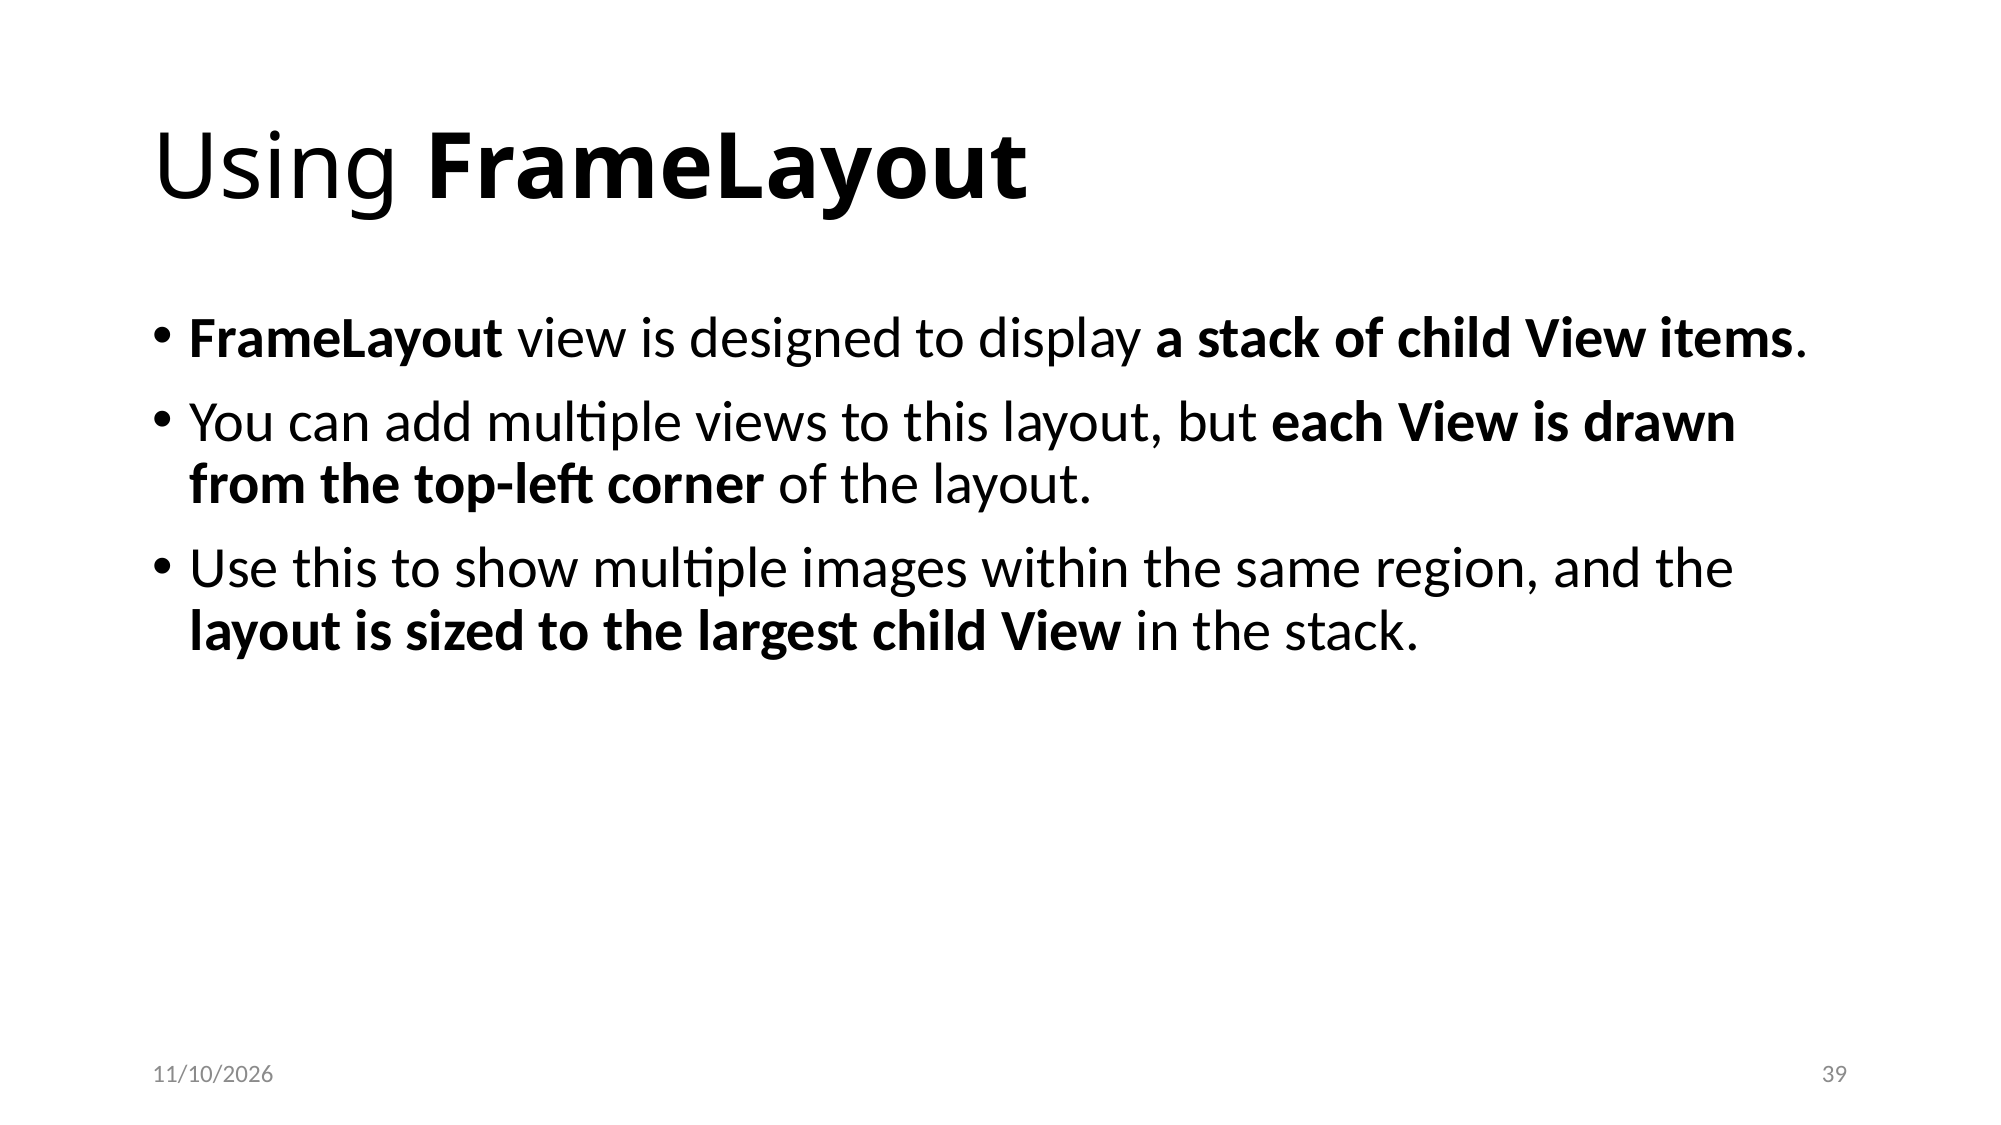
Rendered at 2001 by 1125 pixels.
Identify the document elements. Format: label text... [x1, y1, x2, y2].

title Using FrameLayout [137, 59, 1863, 278]
slide_number 39 [1412, 1042, 1863, 1103]
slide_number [137, 1042, 588, 1103]
list FrameLayout view is designed to display a stack of child View items. You can add multiple views to this layout, but each View is drawn from the top-left corner of the layout. Use this to show multiple images within the same region, and the layout is sized to the largest child View in the stack. [137, 299, 1863, 1014]
